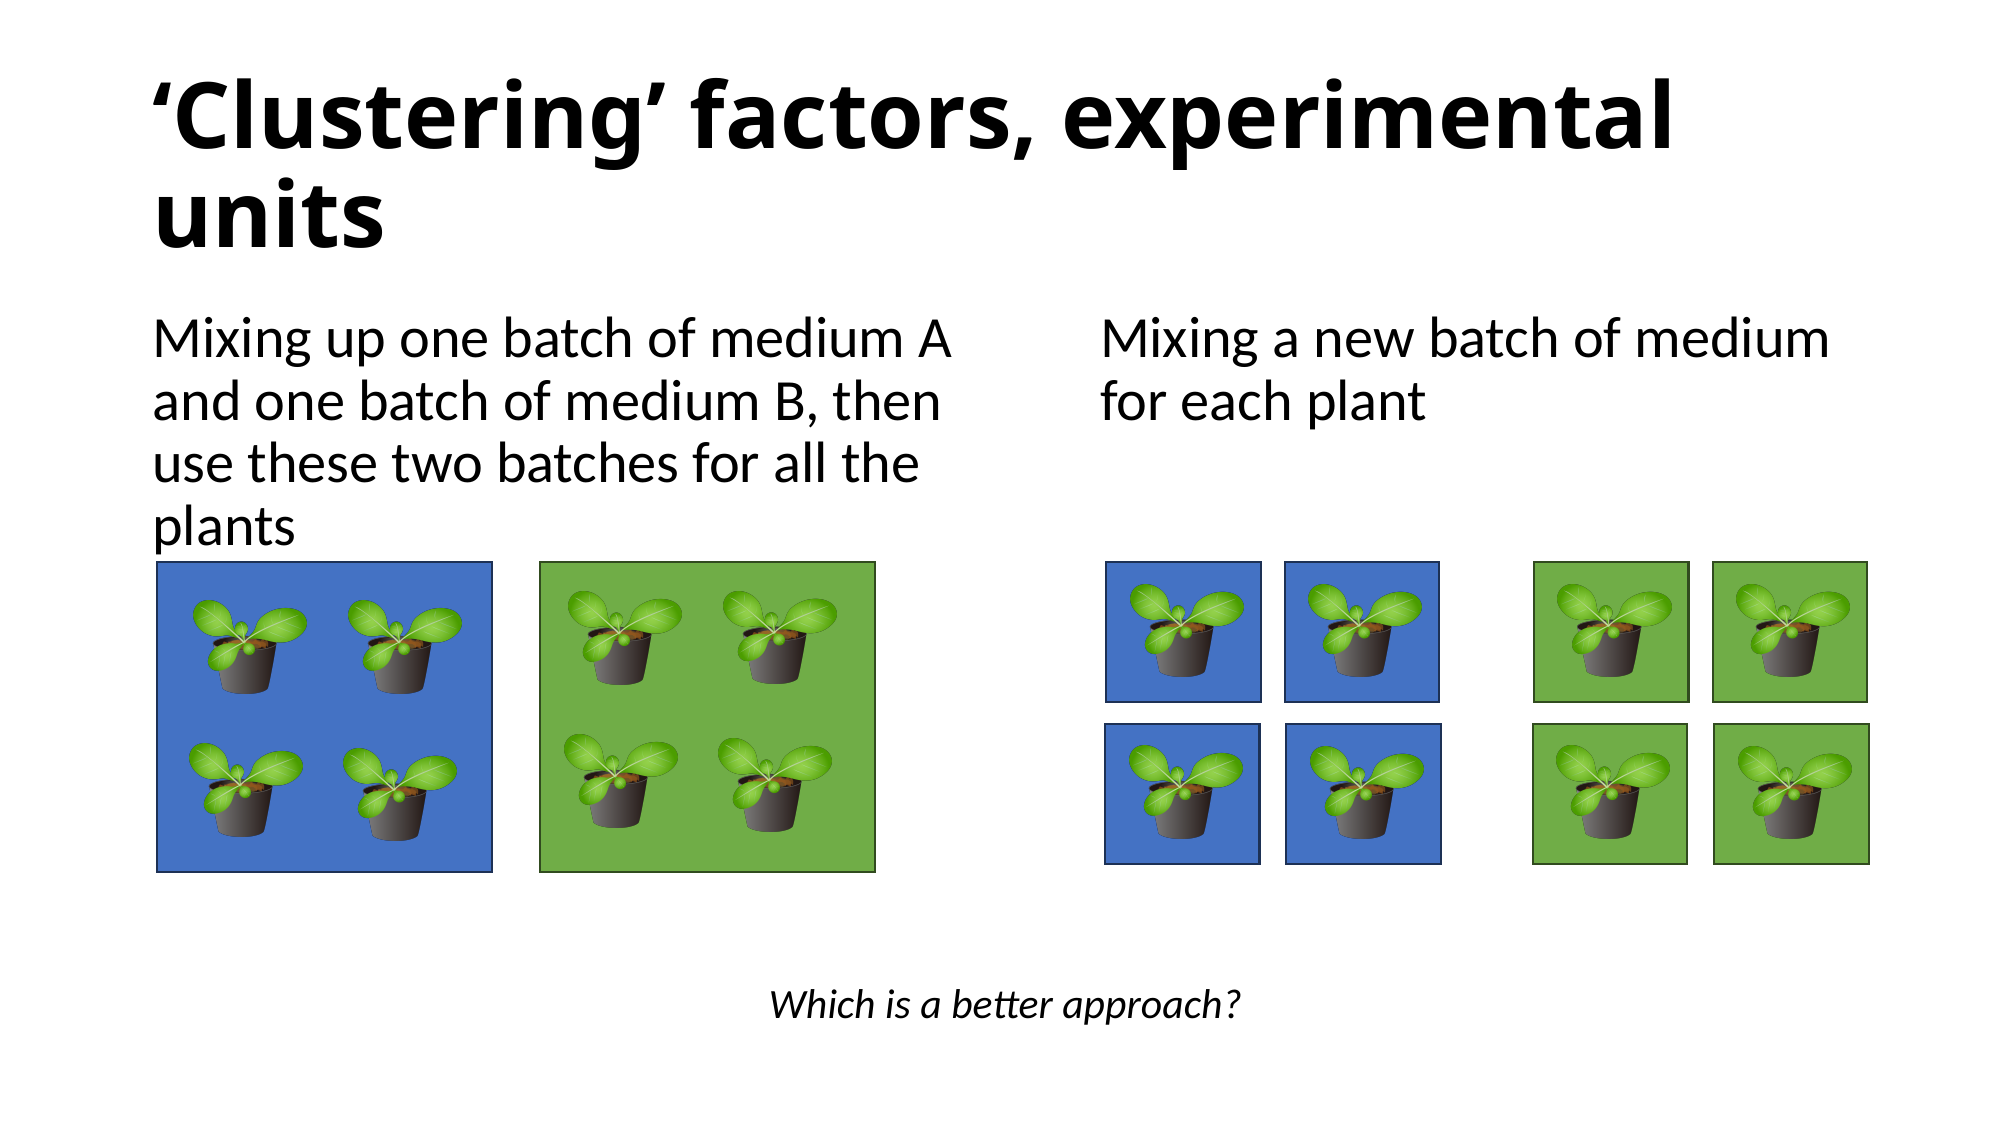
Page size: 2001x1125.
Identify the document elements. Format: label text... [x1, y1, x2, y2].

picture [1557, 584, 1672, 677]
text_box Which is a better approach? [753, 969, 1258, 1034]
text_box [1712, 561, 1868, 703]
text_box [1104, 723, 1261, 865]
picture [1738, 746, 1852, 839]
text_box [1285, 723, 1442, 865]
picture [343, 748, 457, 841]
list Mixing up one batch of medium A and one batch of medium B, then use these two batches for all the plants [137, 299, 1000, 1014]
text_box [1713, 723, 1870, 865]
picture [1128, 745, 1243, 839]
title ‘Clustering’ factors, experimental units [137, 59, 1863, 278]
picture [348, 600, 462, 694]
text_box [1533, 561, 1690, 703]
list Mixing a new batch of medium for each plant [1085, 299, 1863, 1014]
text_box [539, 561, 876, 873]
picture [193, 600, 307, 694]
picture [723, 591, 837, 684]
picture [1310, 746, 1424, 839]
picture [718, 738, 832, 832]
picture [568, 591, 682, 685]
text_box [1284, 561, 1440, 703]
picture [1556, 745, 1670, 839]
text_box [1105, 561, 1262, 703]
picture [1308, 584, 1422, 677]
picture [189, 743, 303, 837]
picture [1130, 584, 1244, 677]
text_box [1532, 723, 1688, 865]
text_box [156, 561, 493, 873]
picture [1736, 584, 1850, 677]
picture [564, 734, 678, 828]
